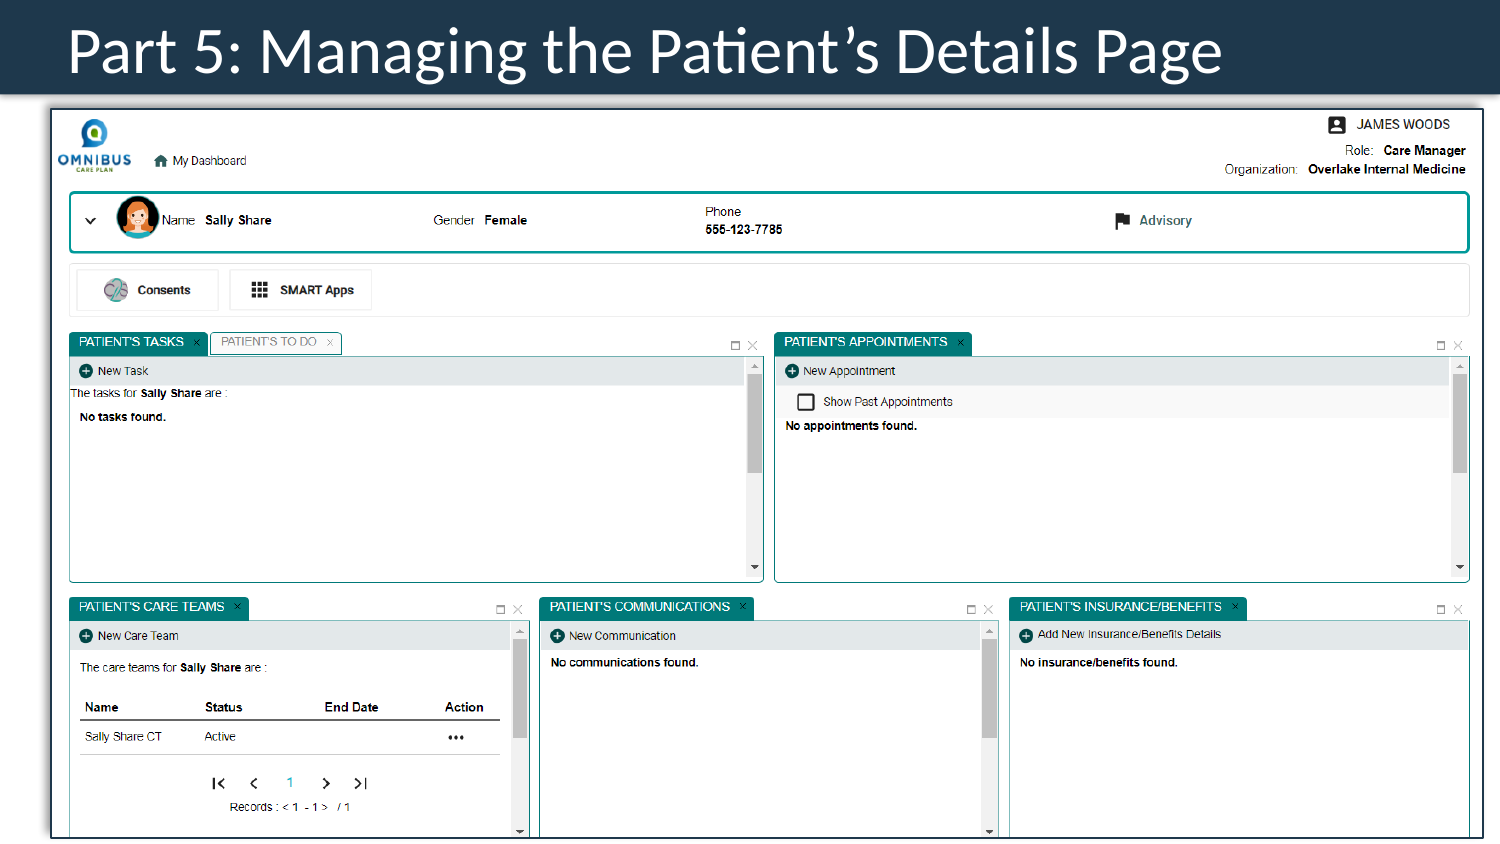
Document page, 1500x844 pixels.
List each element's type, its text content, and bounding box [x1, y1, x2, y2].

picture [51, 110, 1483, 838]
title Part 5: Managing the Patient’s Details Page [52, 8, 1425, 86]
